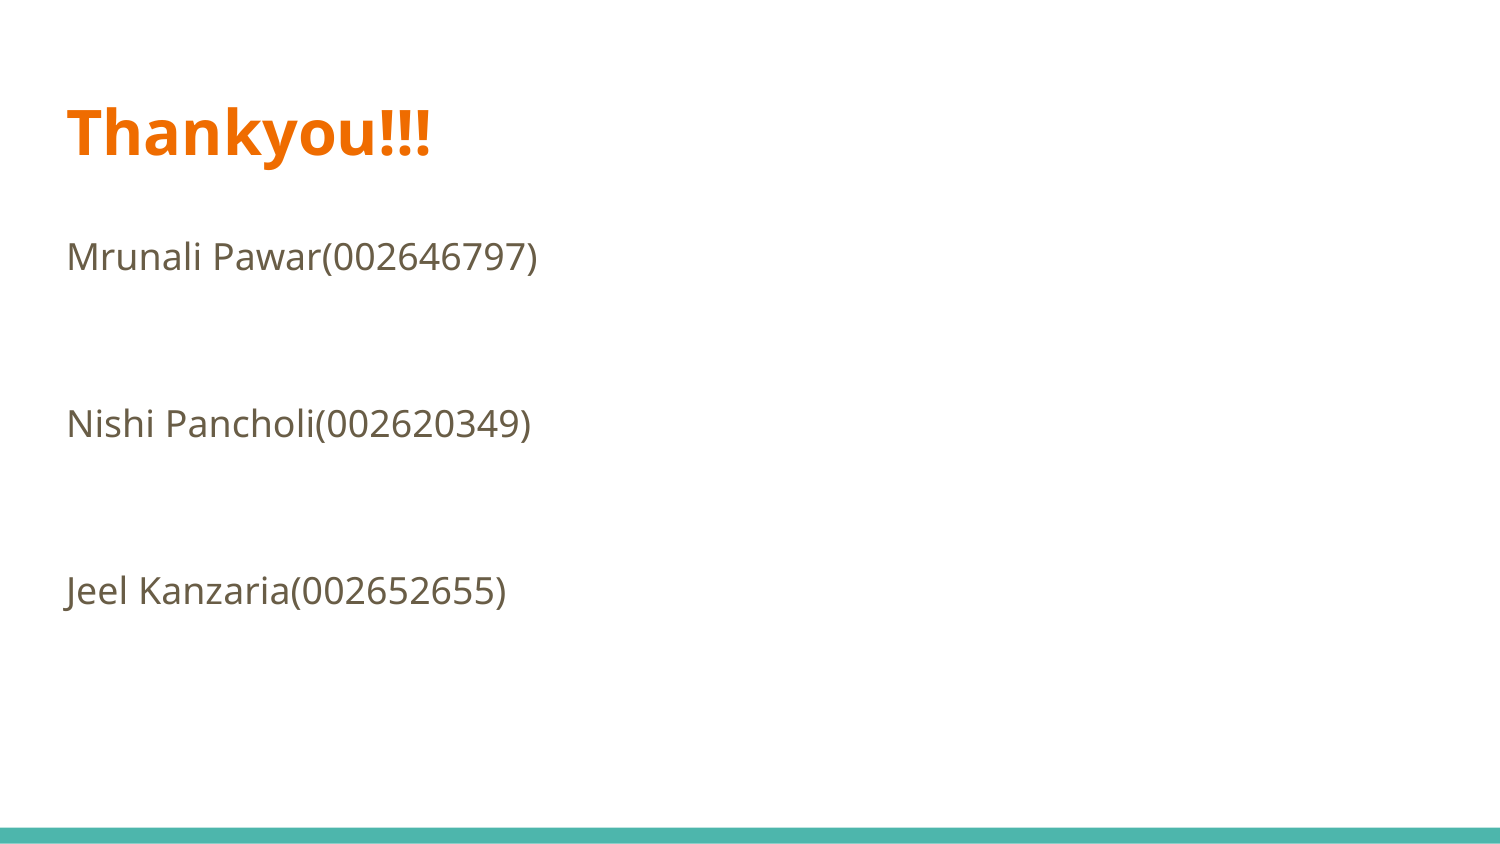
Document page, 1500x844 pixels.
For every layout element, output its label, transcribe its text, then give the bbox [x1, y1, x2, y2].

title Thankyou!!! [51, 72, 1449, 189]
list Mrunali Pawar(002646797) Nishi Pancholi(002620349) Jeel Kanzaria(002652655) [51, 207, 1449, 750]
